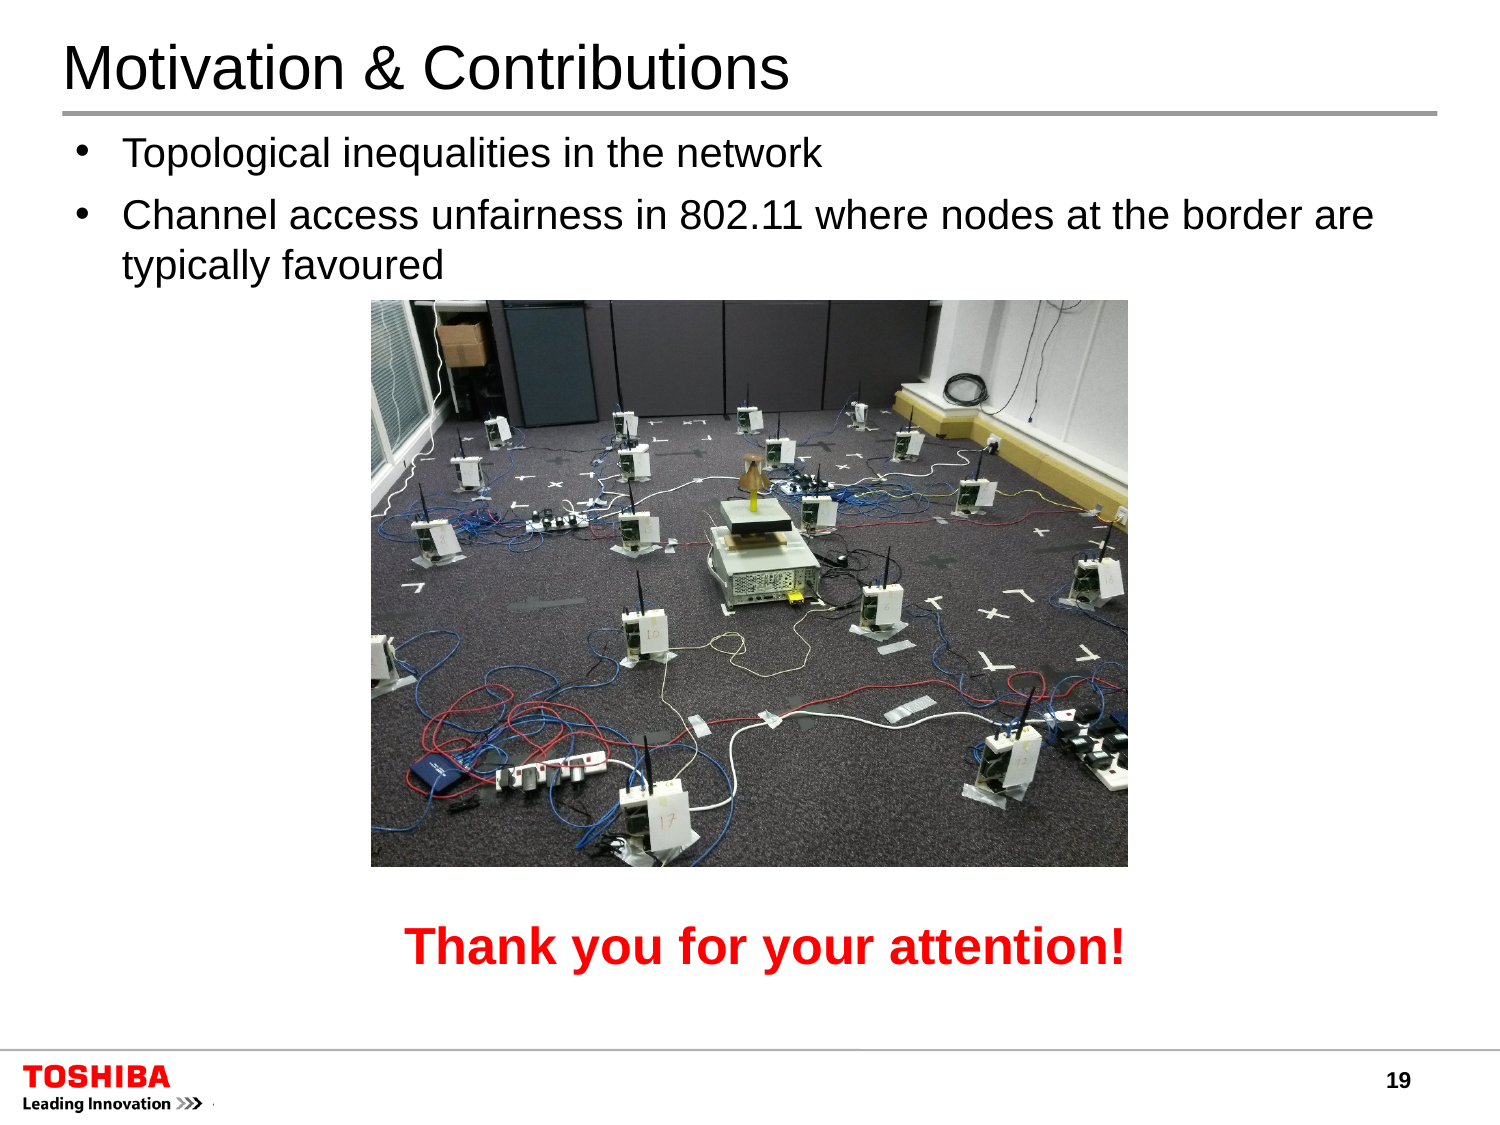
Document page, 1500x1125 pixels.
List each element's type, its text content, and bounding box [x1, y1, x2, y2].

text_box Thank you for your attention! [389, 905, 1142, 983]
picture [371, 300, 1129, 867]
title Motivation & Contributions [61, 0, 1438, 103]
text_box Topological inequalities in the network Channel access unfairness in 802.11 where nodes at the border are typically favoured [60, 118, 1471, 296]
picture [12, 1053, 225, 1122]
